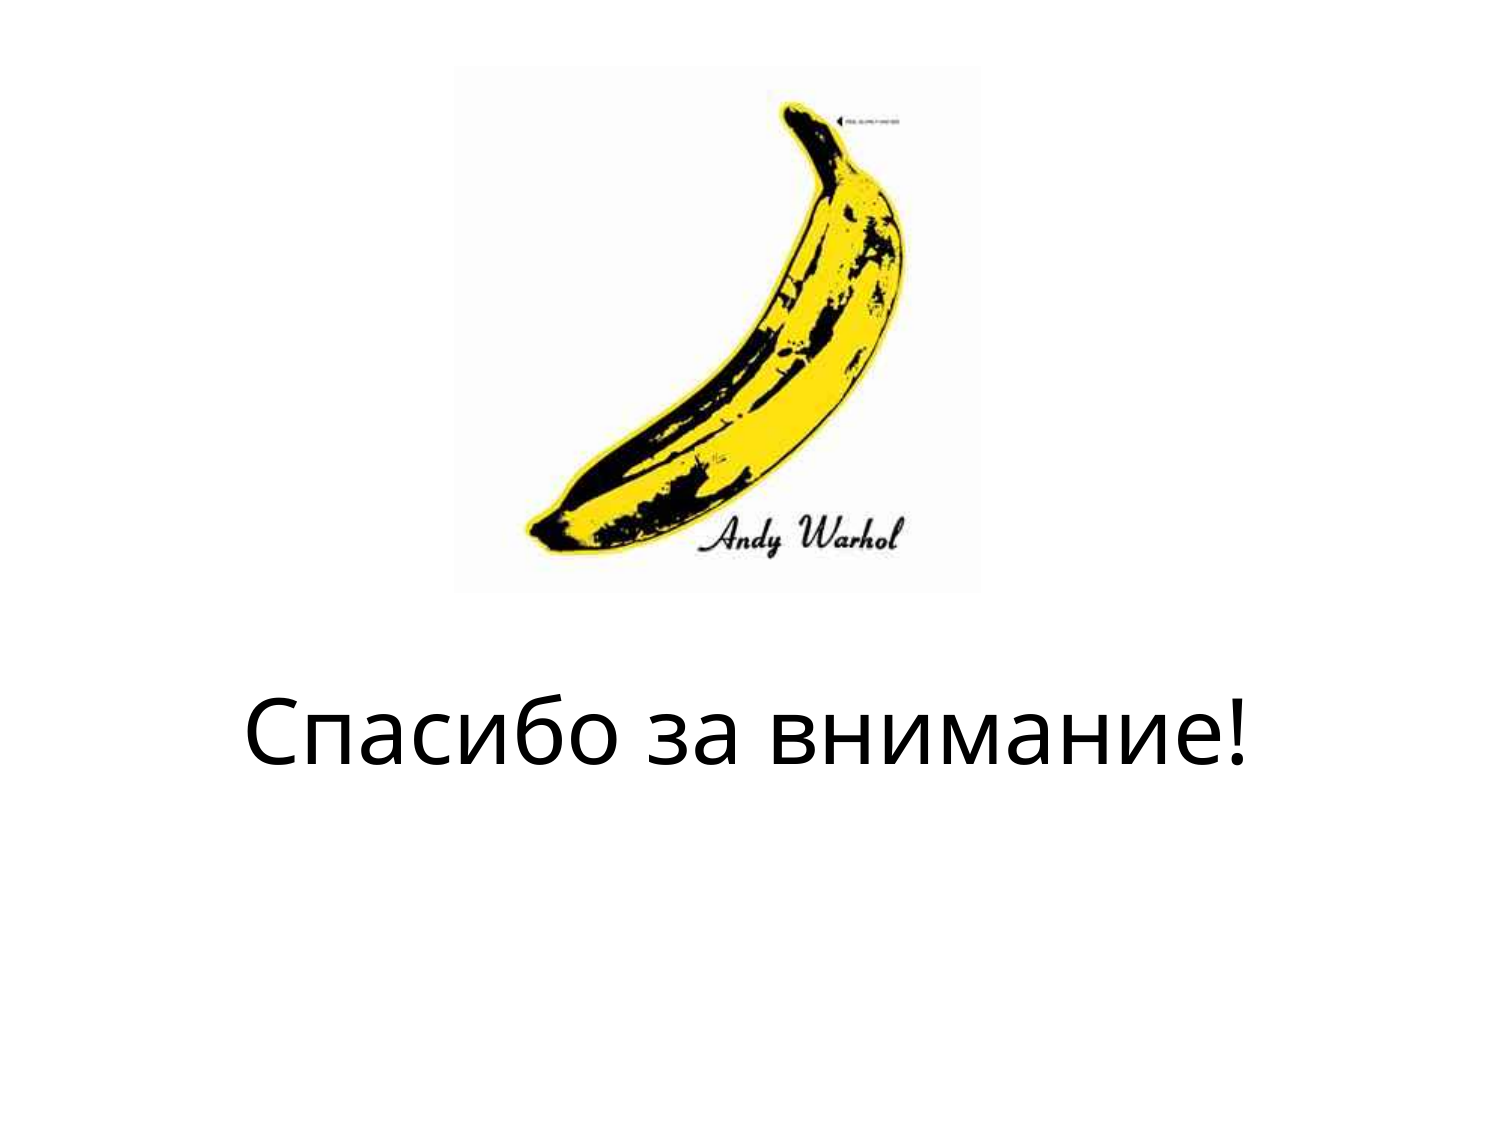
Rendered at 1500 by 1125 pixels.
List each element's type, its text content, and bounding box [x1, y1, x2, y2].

picture [454, 66, 982, 593]
title Спасибо за внимание! [0, 621, 1497, 834]
